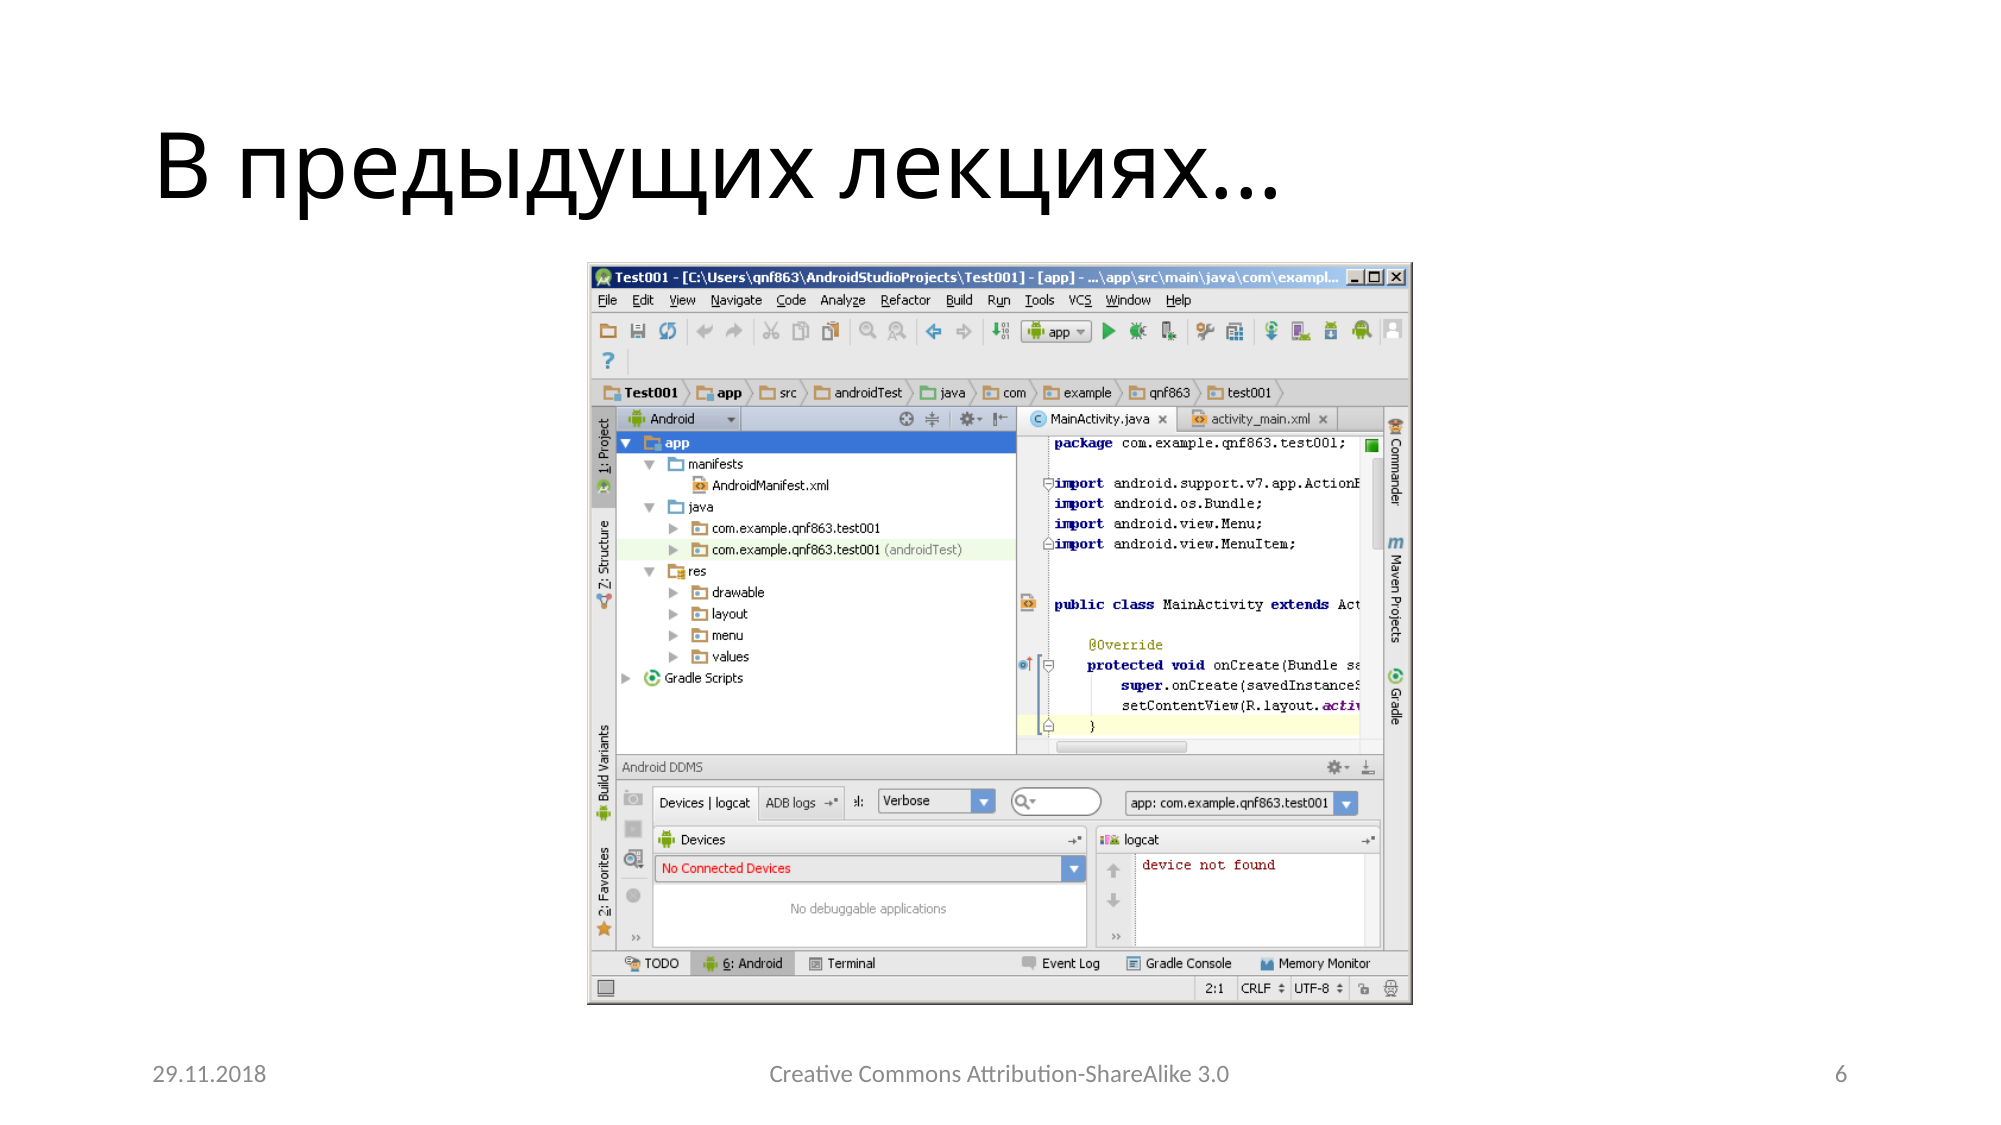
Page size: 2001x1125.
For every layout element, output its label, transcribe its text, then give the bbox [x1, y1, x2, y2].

footer Creative Commons Attribution-ShareAlike 3.0 [662, 1042, 1338, 1103]
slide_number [137, 1042, 588, 1103]
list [587, 262, 1413, 1005]
slide_number 6 [1412, 1042, 1863, 1103]
title В предыдущих лекциях... [137, 59, 1863, 278]
